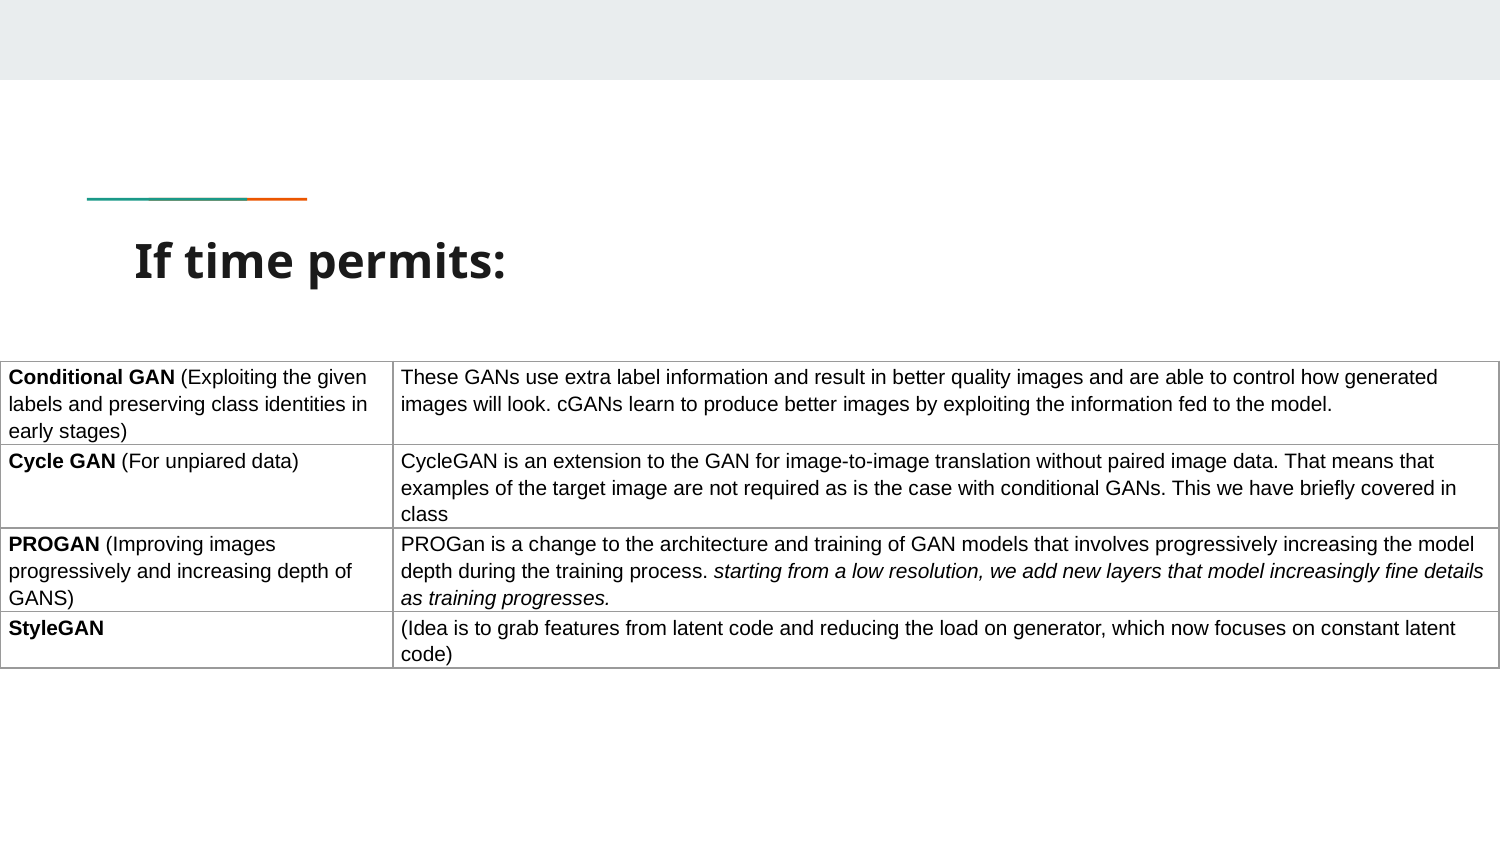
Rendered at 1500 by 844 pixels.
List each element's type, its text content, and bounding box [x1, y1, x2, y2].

table_cell PROGan is a change to the architecture and training of GAN models that involves progressively increasing the model depth during the training process. starting from a low resolution, we add new layers that model increasingly fine details as training progresses. [394, 529, 1498, 611]
table_cell CycleGAN is an extension to the GAN for image-to-image translation without paired image data. That means that examples of the target image are not required as is the case with conditional GANs. This we have briefly covered in class [394, 445, 1498, 527]
table_header These GANs use extra label information and result in better quality images and are able to control how generated images will look. cGANs learn to produce better images by exploiting the information fed to the model. [394, 362, 1498, 444]
table_header Conditional GAN (Exploiting the given labels and preserving class identities in early stages) [1, 362, 392, 444]
table_cell PROGAN (Improving images progressively and increasing depth of GANS) [1, 529, 392, 611]
table_cell (Idea is to grab features from latent code and reducing the load on generator, which now focuses on constant latent code) [394, 612, 1498, 667]
table_cell Cycle GAN (For unpiared data) [1, 445, 392, 527]
title If time permits: [119, 216, 1381, 305]
table_cell StyleGAN [1, 612, 392, 667]
